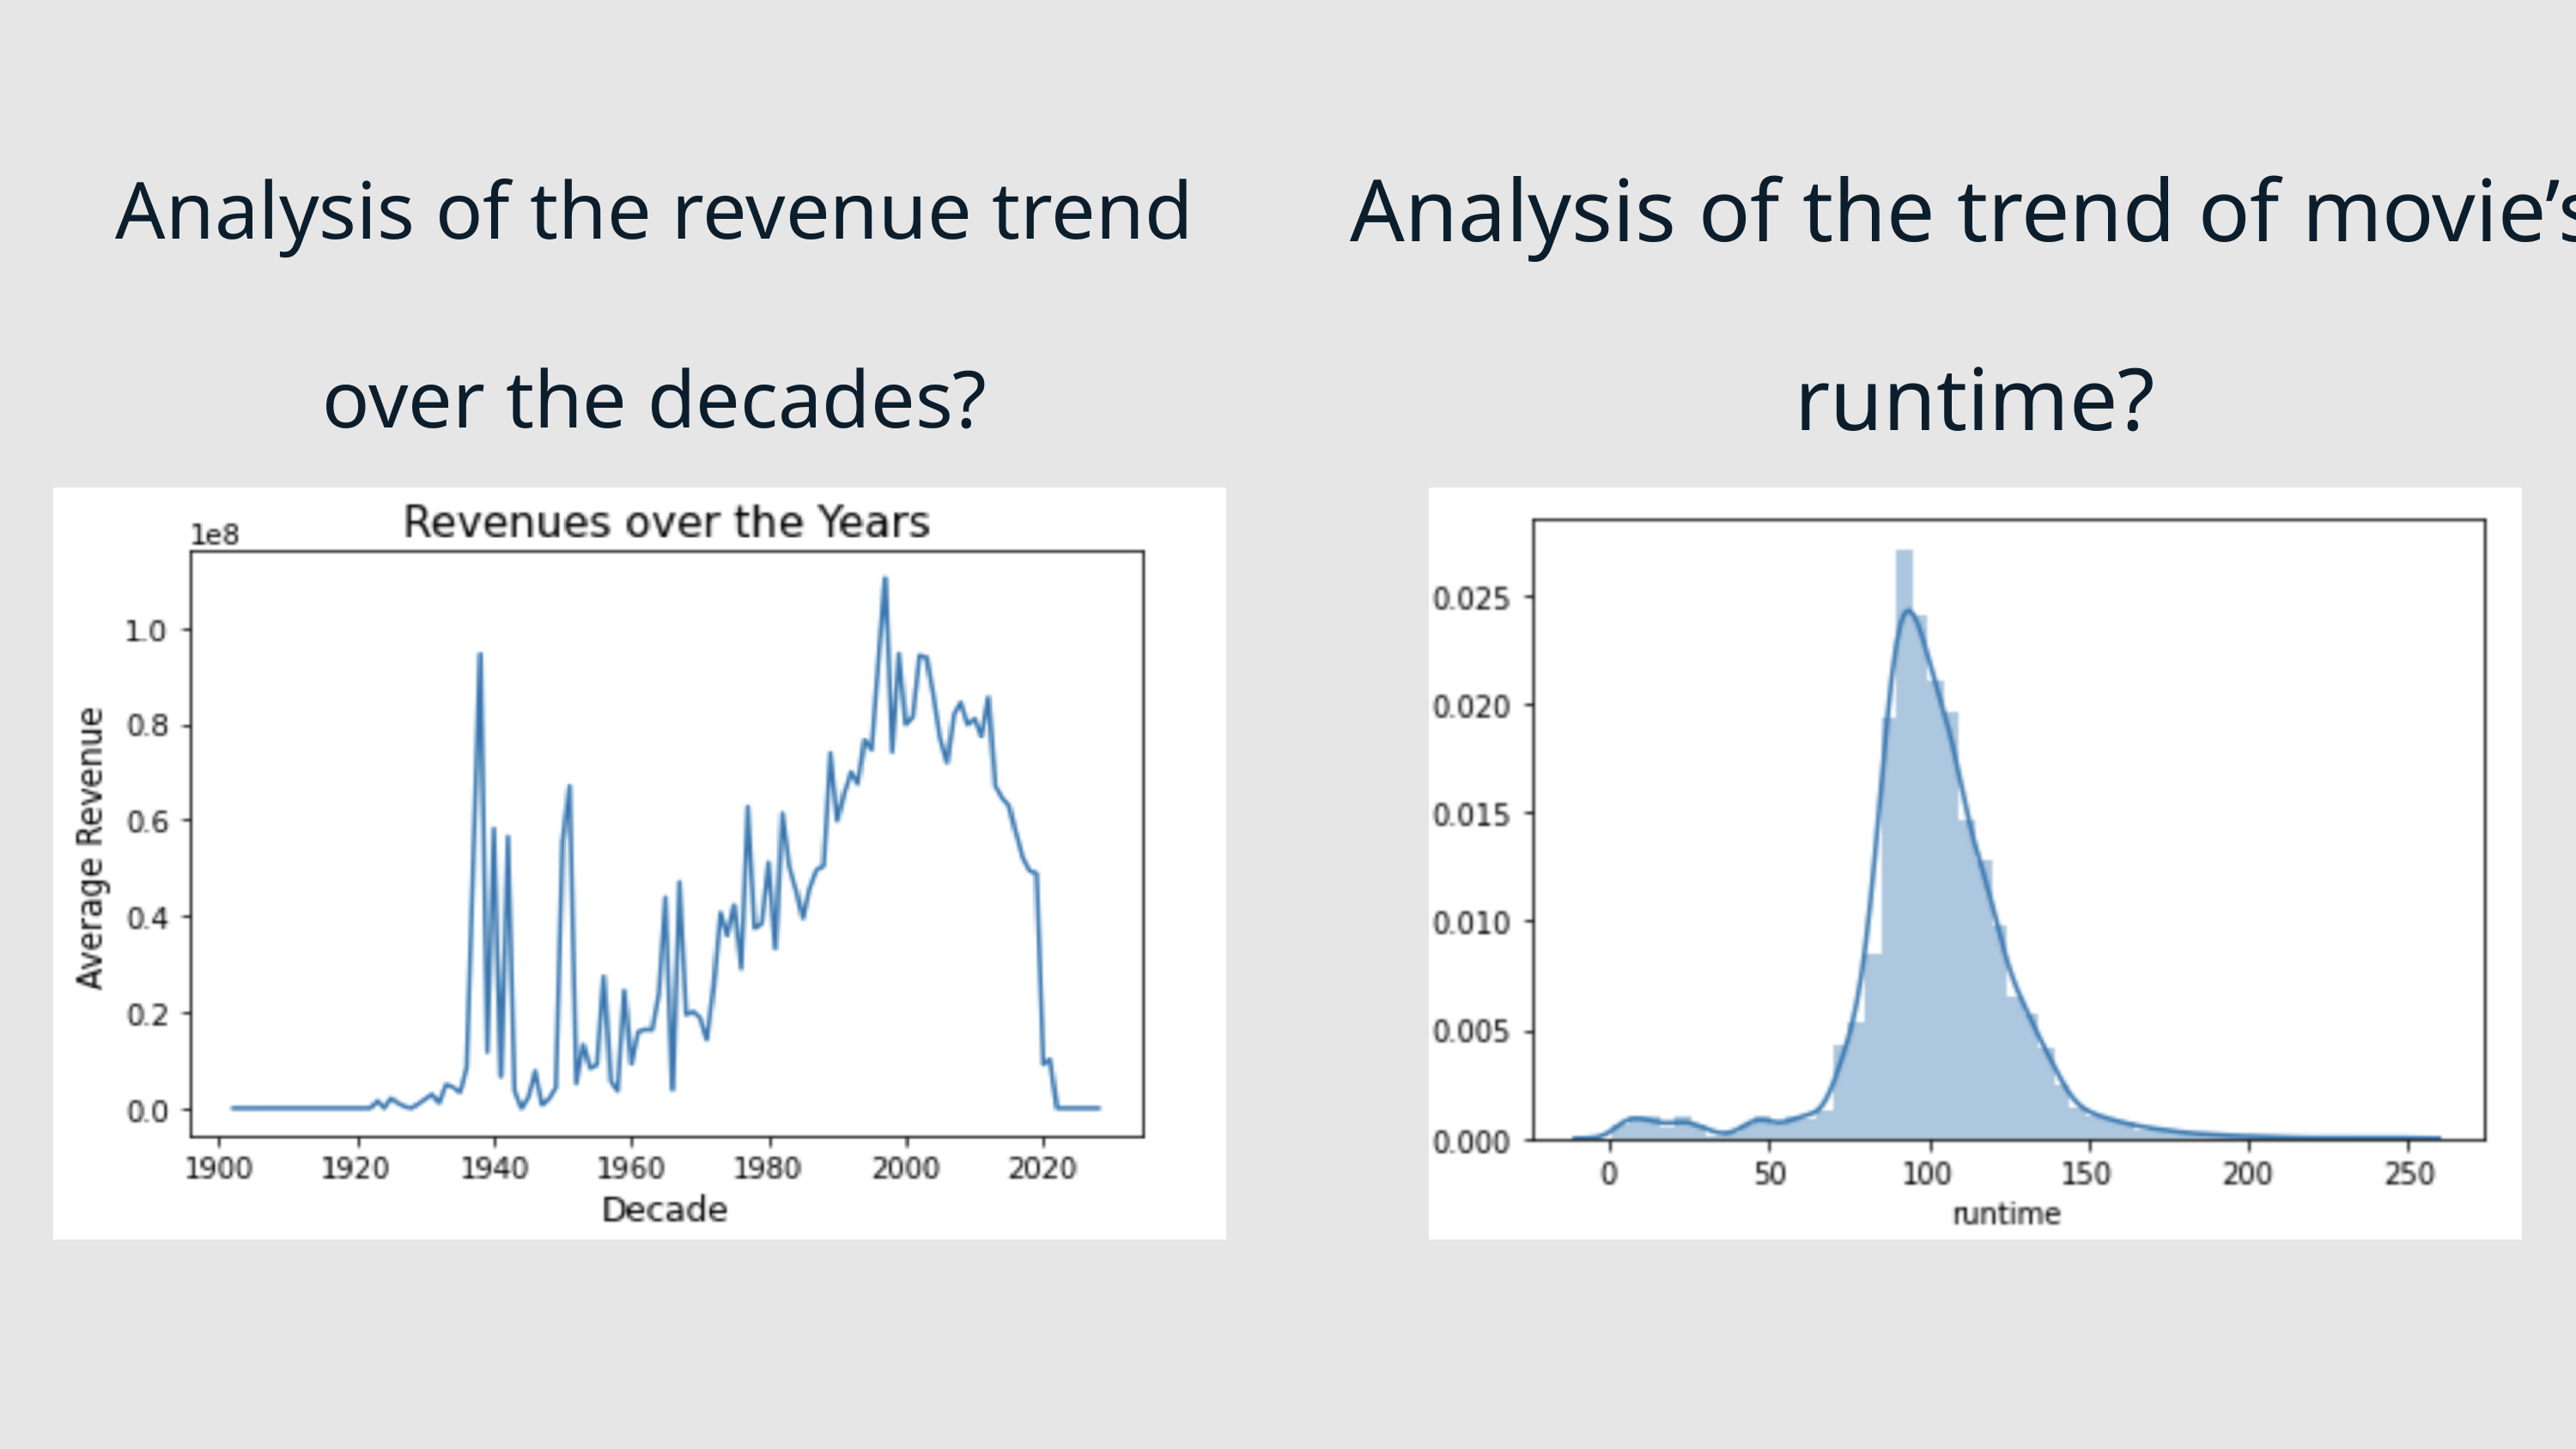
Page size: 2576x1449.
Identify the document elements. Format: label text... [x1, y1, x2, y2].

text_box Analysis of the trend of movie’s runtime? [1300, 70, 2576, 448]
picture [1428, 488, 2523, 1240]
picture [53, 488, 1226, 1240]
text_box Analysis of the revenue trend over the decades? [53, 66, 1256, 444]
